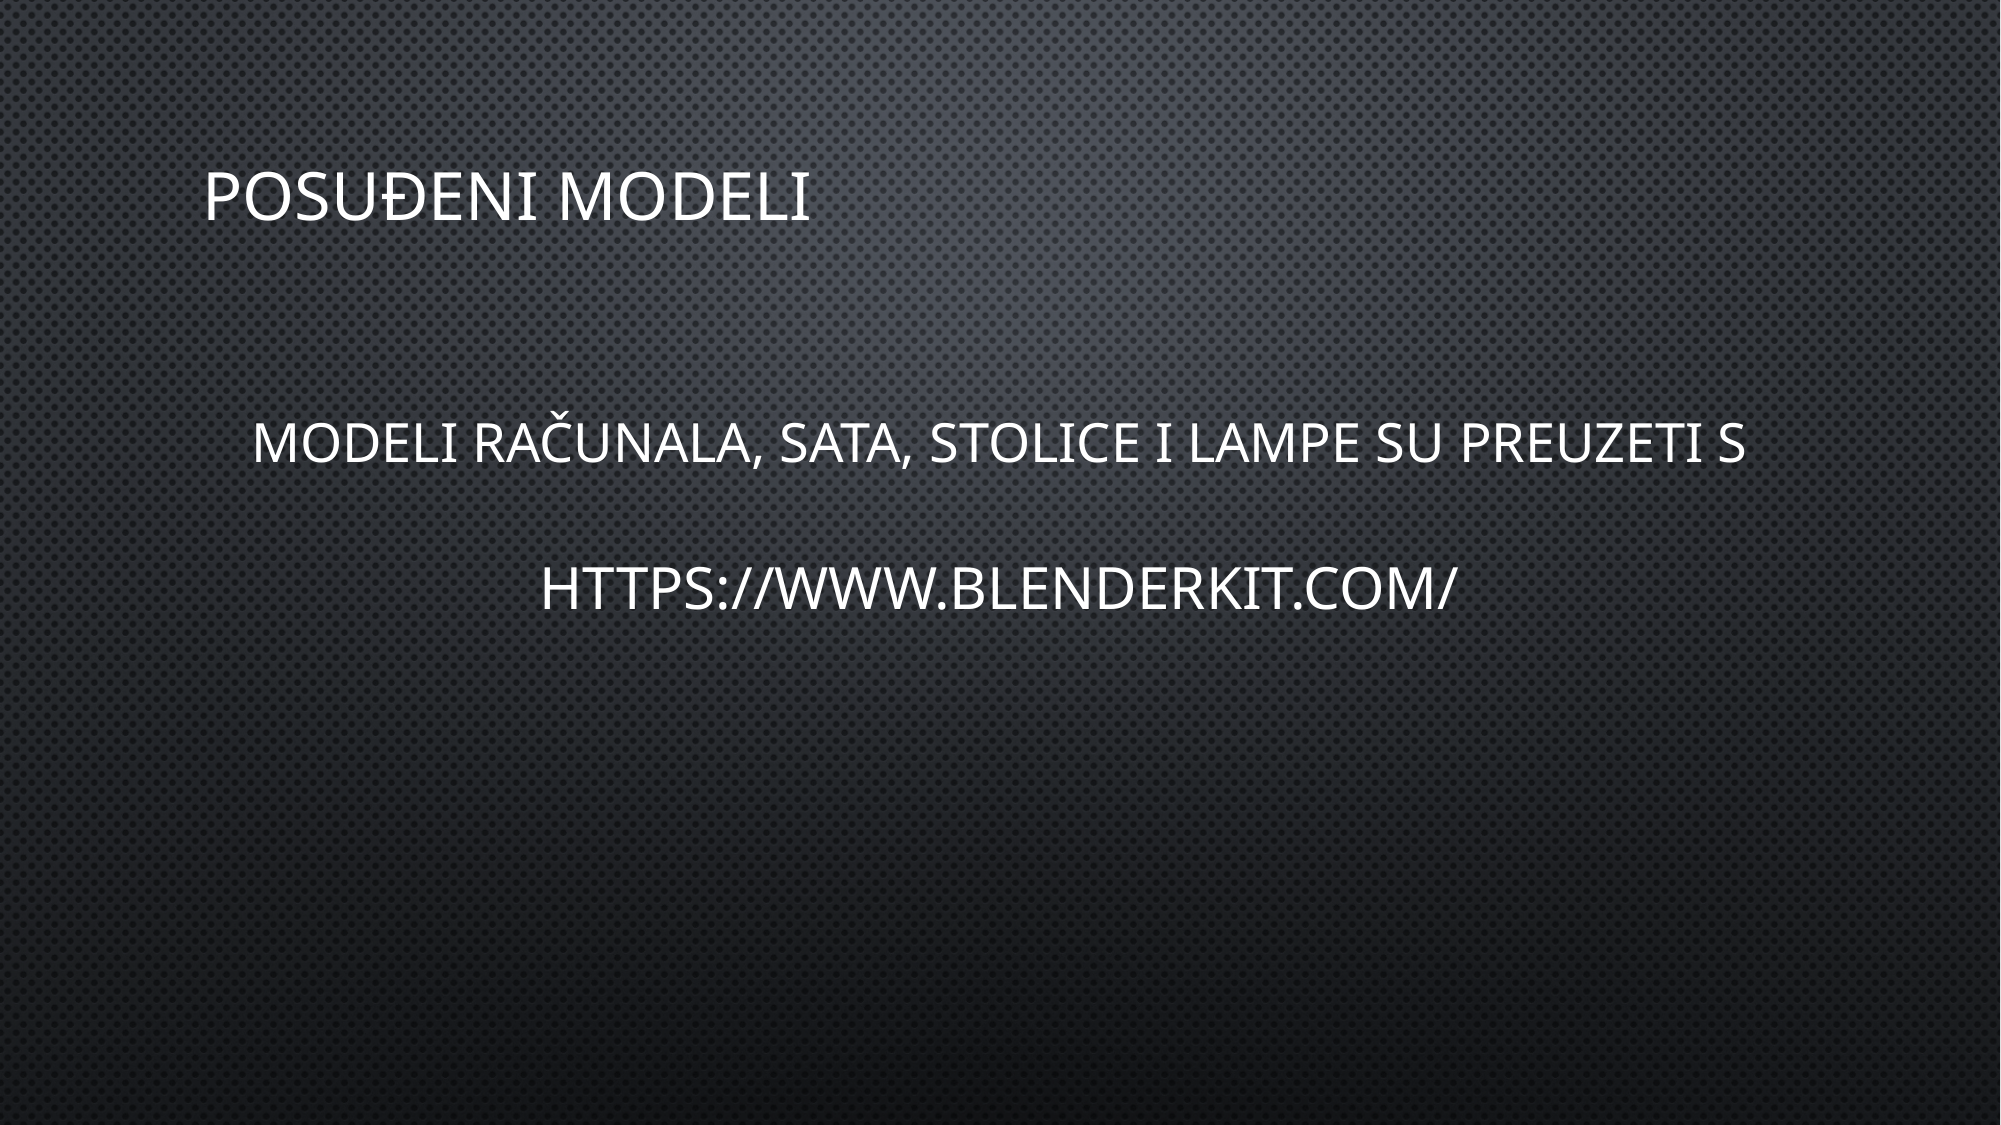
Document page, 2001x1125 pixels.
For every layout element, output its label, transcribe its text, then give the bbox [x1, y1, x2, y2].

title Posuđeni modeli [187, 99, 1813, 288]
list https://www.blenderkit.com/ [187, 517, 1813, 655]
text_box Modeli računala, sata, stolice i lampe su preuzeti s [187, 371, 1813, 510]
